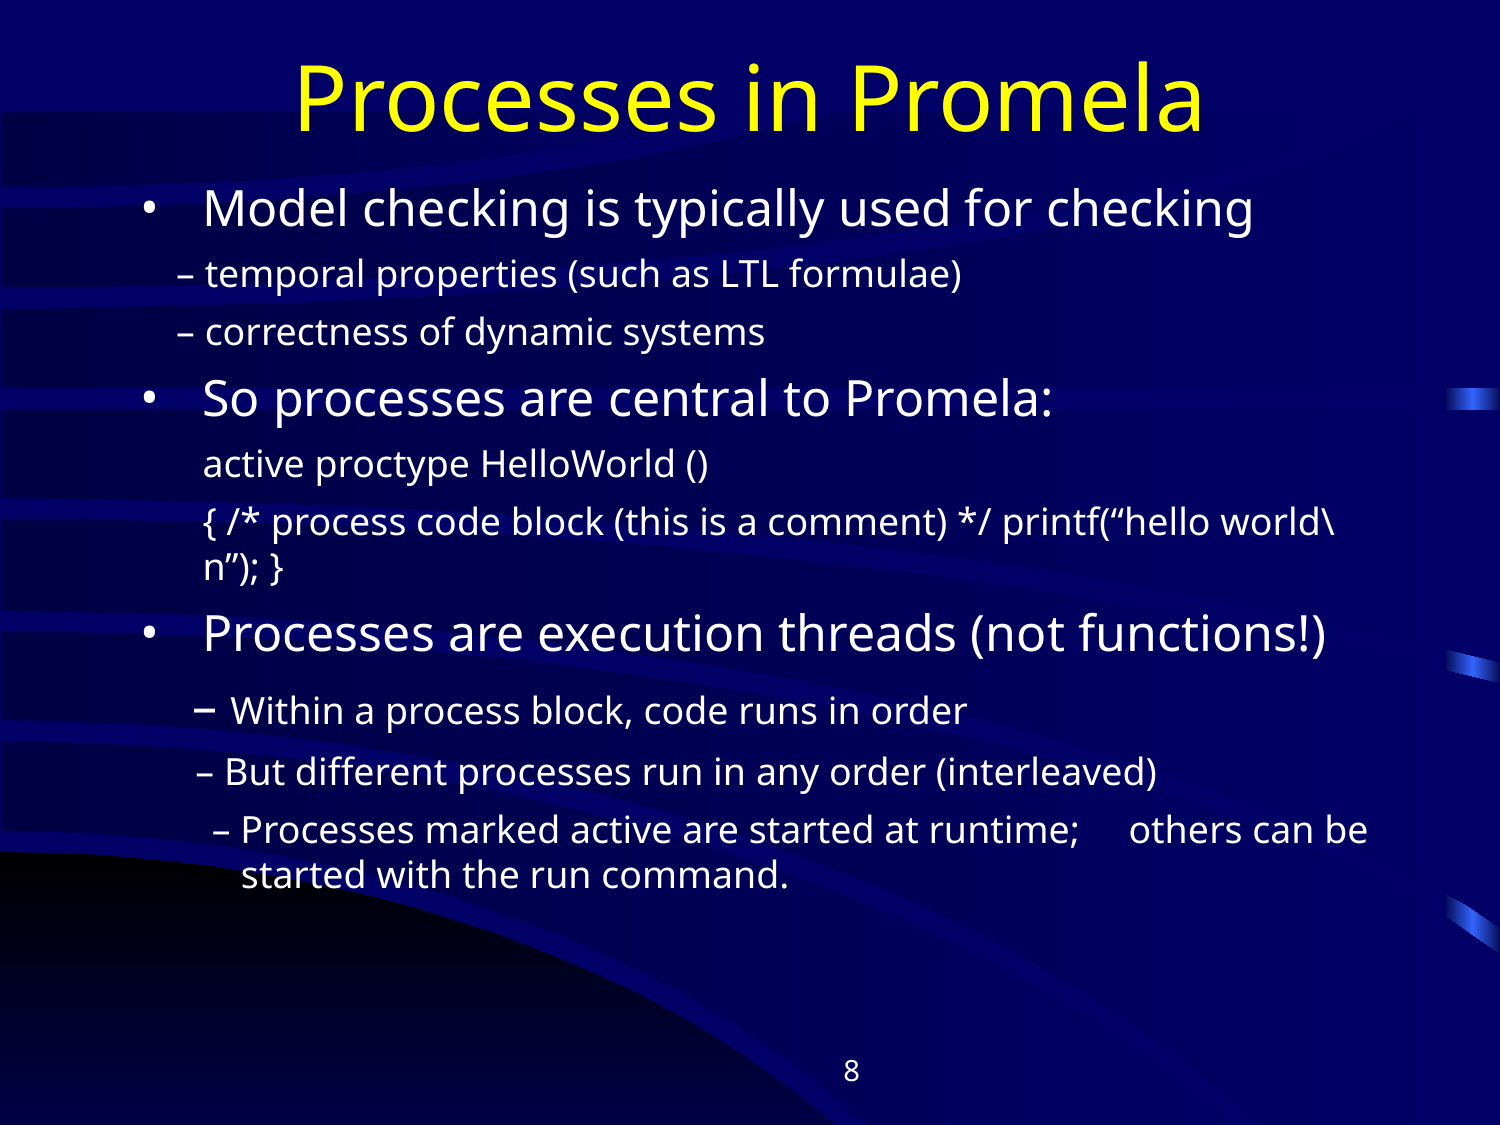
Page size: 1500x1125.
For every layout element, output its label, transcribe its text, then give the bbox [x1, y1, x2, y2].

list Model checking is typically used for checking – temporal properties (such as LTL formulae) – correctness of dynamic systems So processes are central to Promela: active proctype HelloWorld () { /* process code block (this is a comment) */ printf(“hello world\n”); } Processes are execution threads (not functions!) – Within a process block, code runs in order – But different processes run in any order (interleaved) – Processes marked active are started at runtime; others can be started with the run command. [112, 161, 1388, 1000]
title Processes in Promela [112, 29, 1388, 161]
slide_number ‹#› [562, 1025, 875, 1100]
